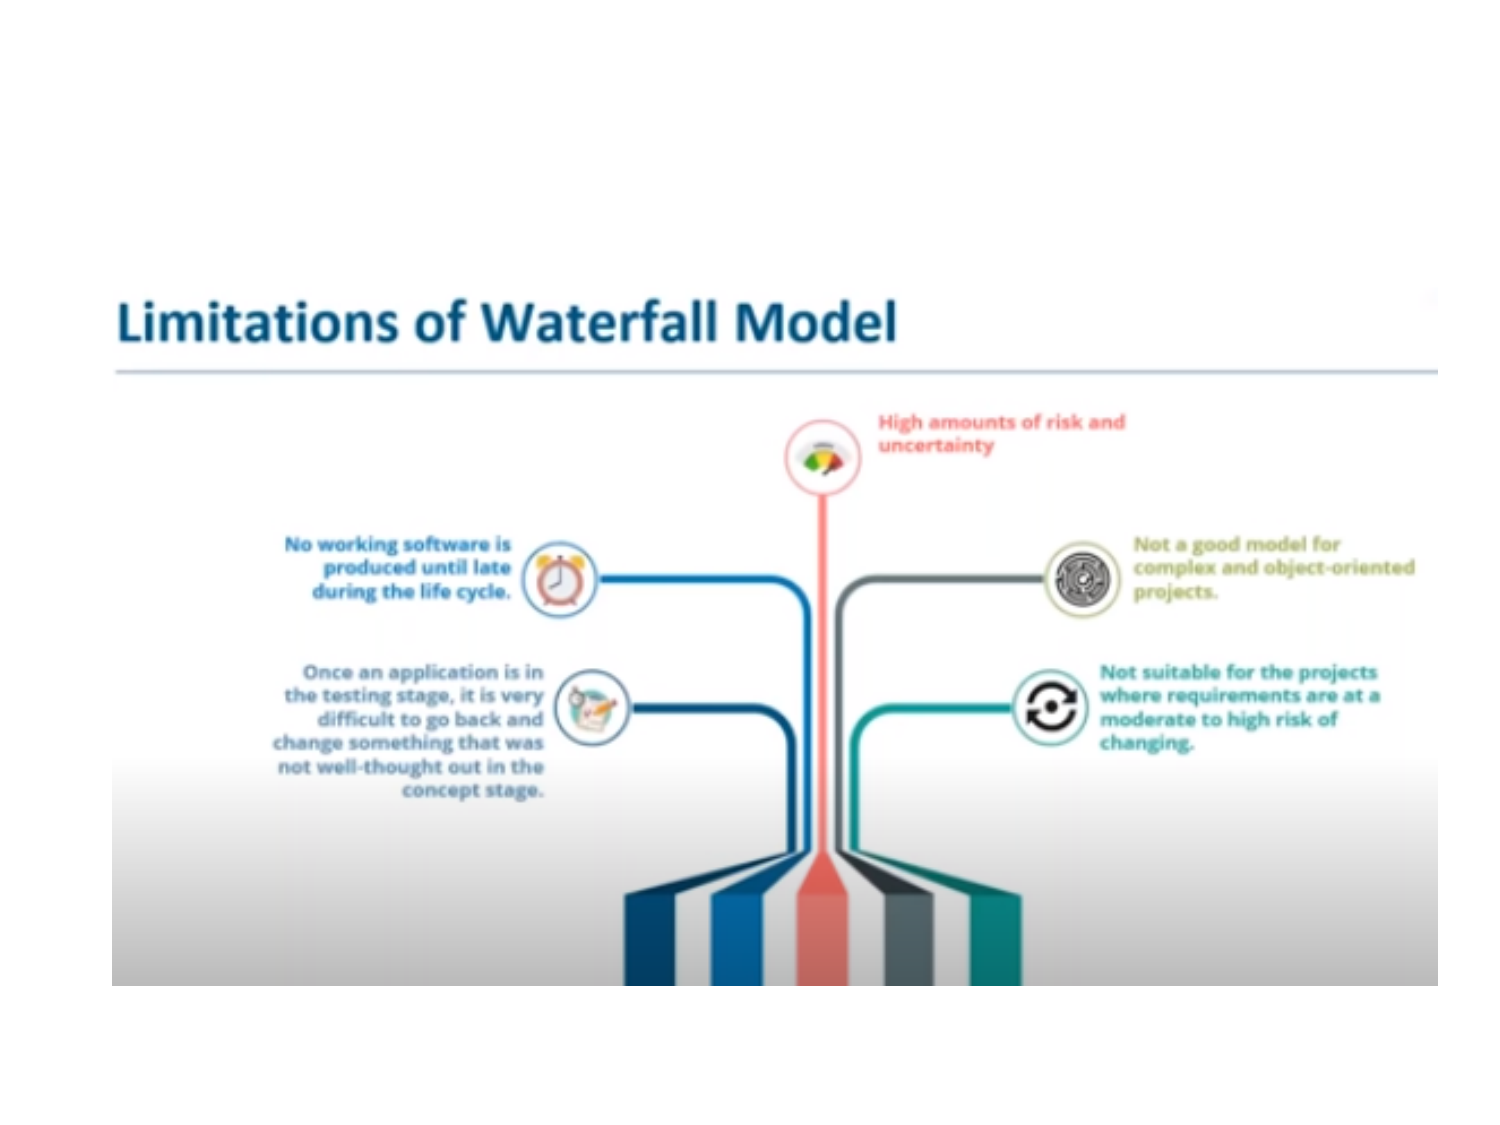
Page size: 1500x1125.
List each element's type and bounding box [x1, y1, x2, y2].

list [112, 287, 1438, 987]
